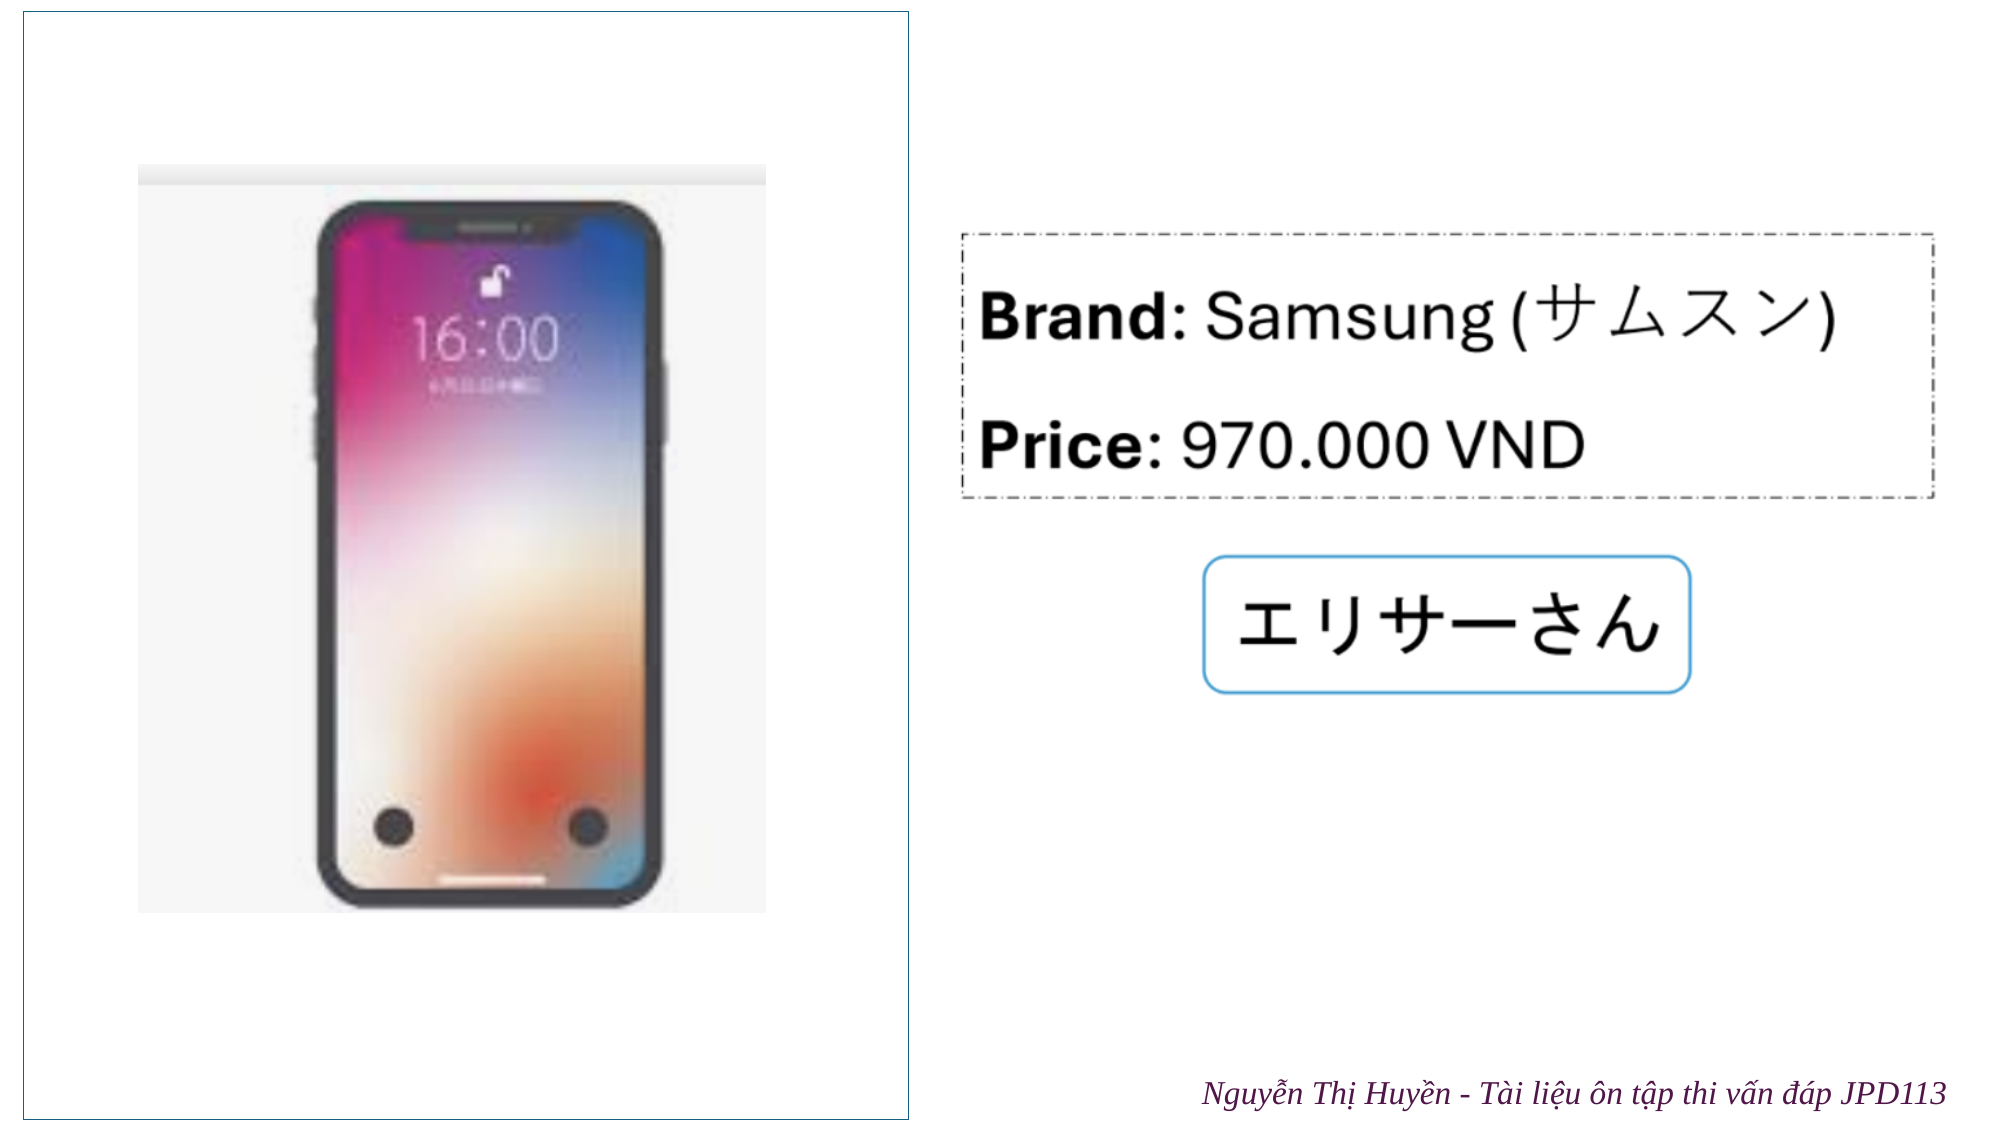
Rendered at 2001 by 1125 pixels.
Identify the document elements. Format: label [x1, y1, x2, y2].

text_box [23, 11, 909, 1120]
picture [137, 163, 767, 914]
picture [940, 199, 1978, 715]
